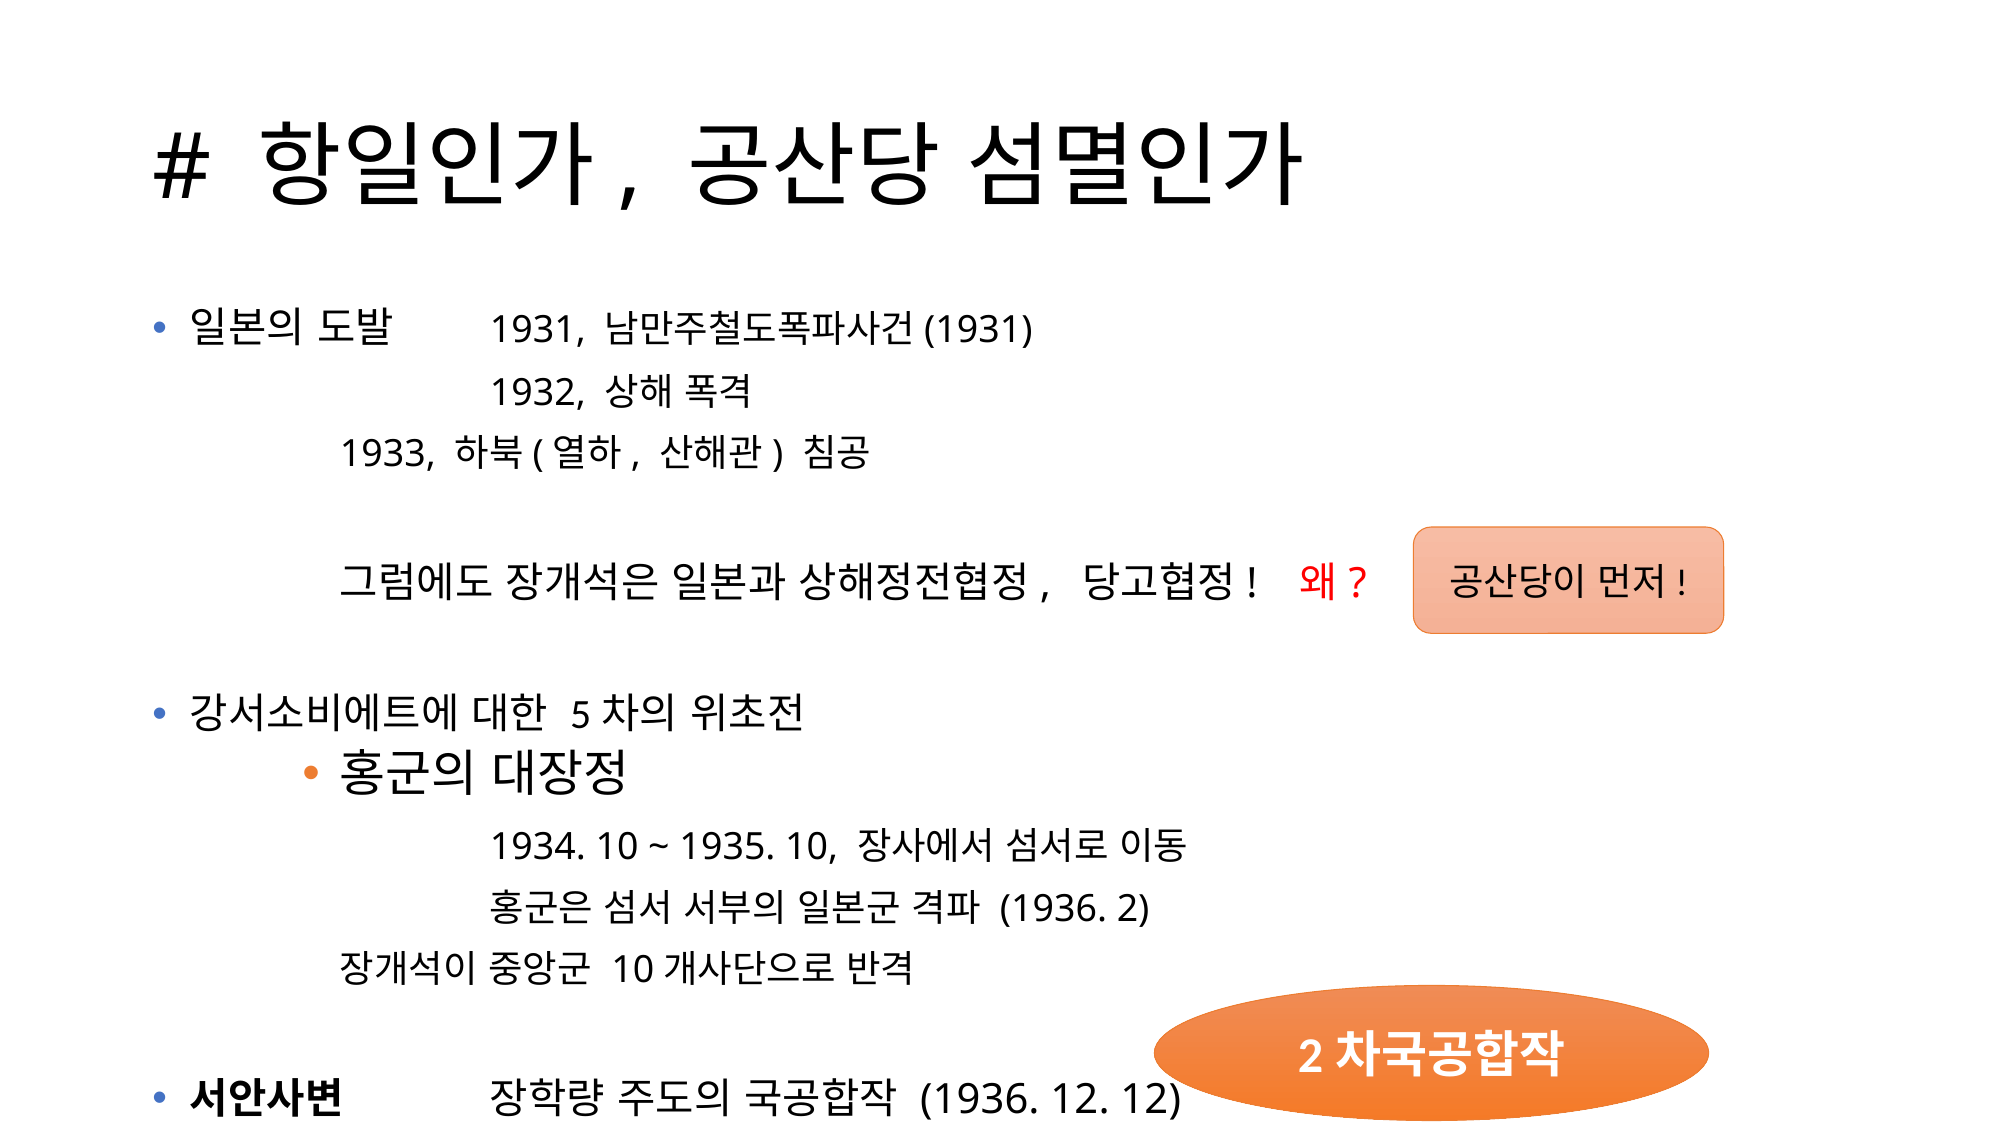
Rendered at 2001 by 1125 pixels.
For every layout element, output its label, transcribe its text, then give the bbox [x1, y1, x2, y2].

list 일본의 도발 1931, 남만주철도폭파사건(1931) 1932, 상해 폭격 1933, 하북(열하, 산해관) 침공 그럼에도 장개석은 일본과 상해정전협정, 당고협정! 왜? 강서소비에트에 대한 5차의 위초전 홍군의 대장정 1934. 10 ~ 1935. 10, 장사에서 섬서로 이동 홍군은 섬서 서부의 일본군 격파 (1936. 2) 장개석이 중앙군 10개사단으로 반격 서안사변 장학량 주도의 국공합작 (1936. 12. 12) [137, 299, 1863, 1014]
text_box 공산당이 먼저! [1412, 526, 1725, 634]
text_box 2차국공합작 [1153, 984, 1710, 1122]
title # 항일인가, 공산당 섬멸인가 [137, 59, 1863, 278]
